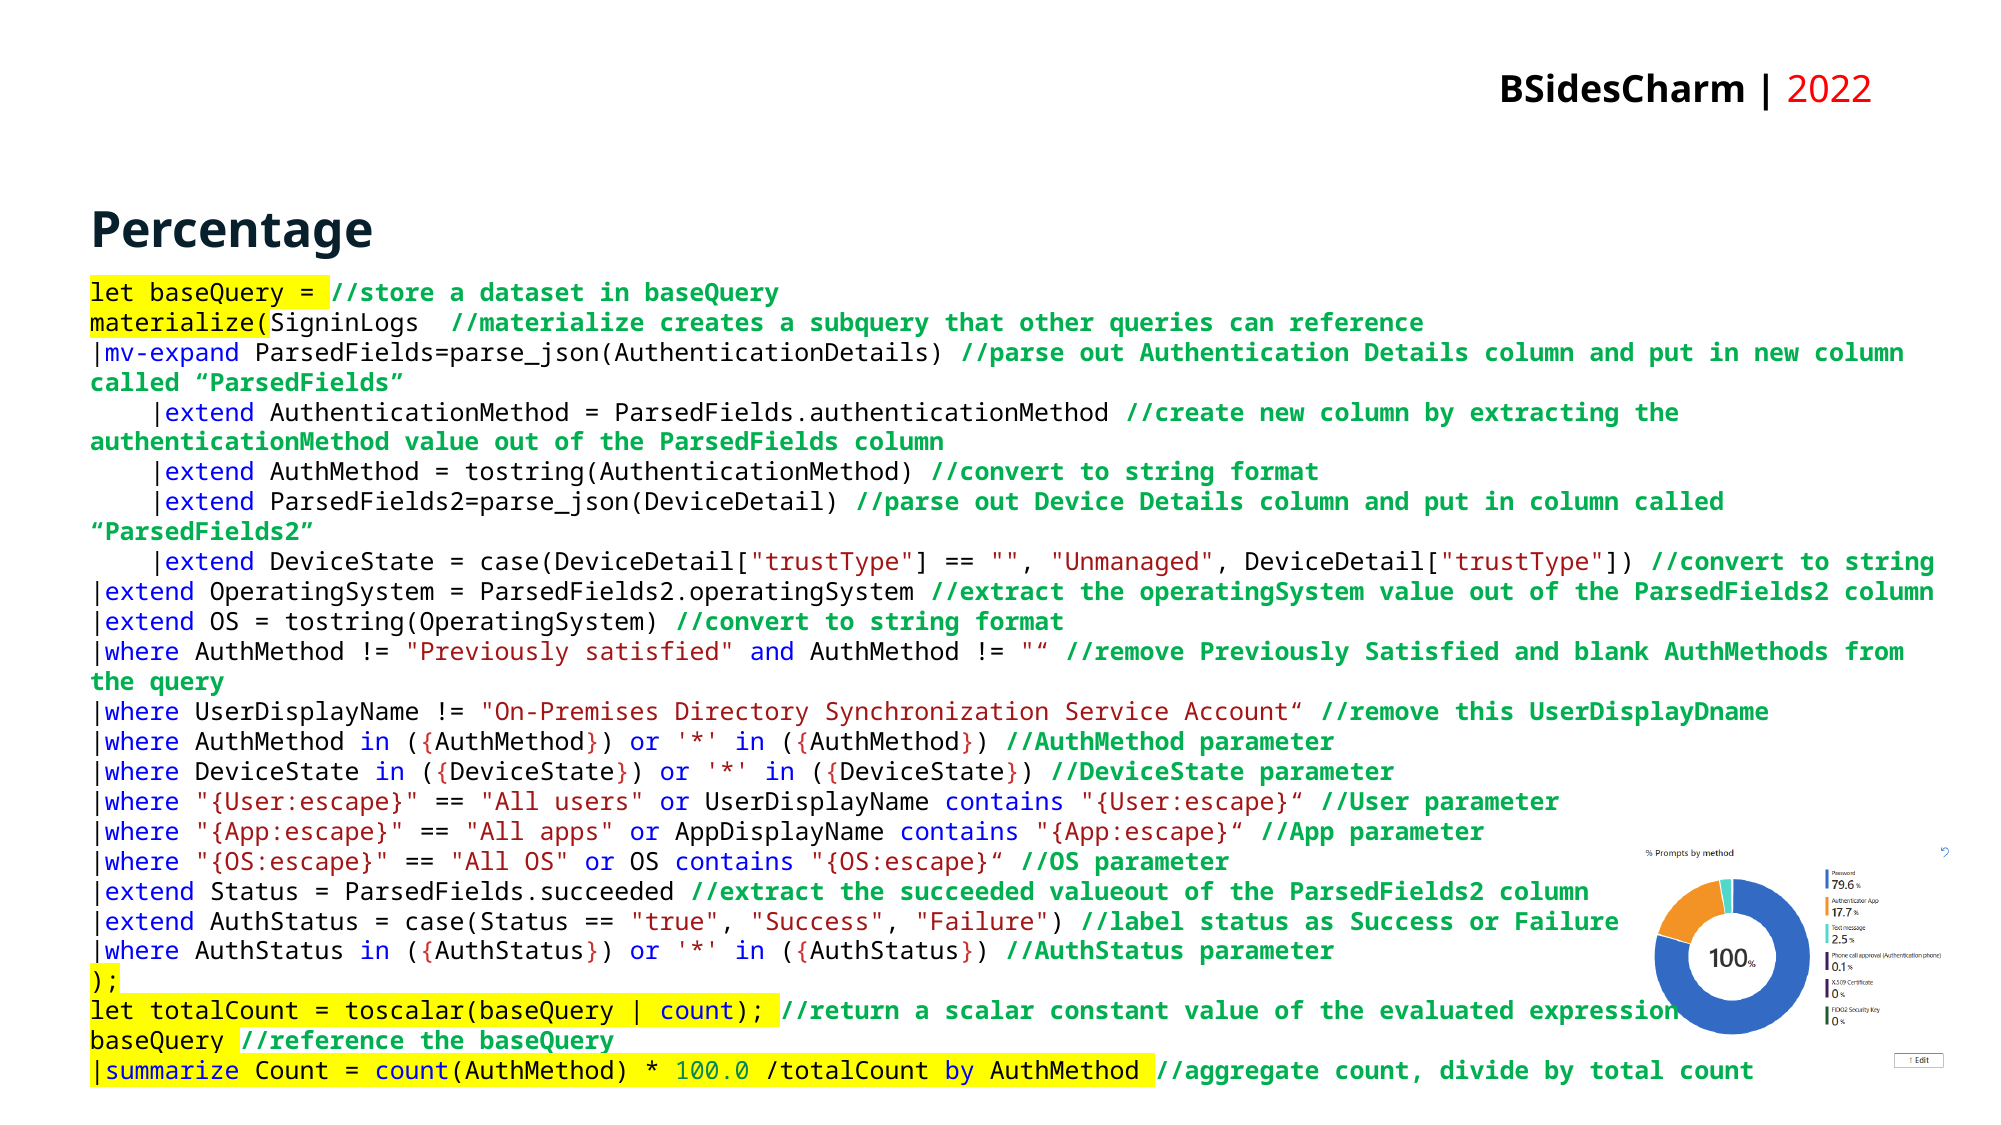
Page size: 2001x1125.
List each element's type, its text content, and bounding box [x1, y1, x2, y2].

text_box Percentage [75, 184, 1925, 268]
picture [1642, 843, 1952, 1081]
text_box let baseQuery = //store a dataset in baseQuery materialize(SigninLogs //materialize creates a subquery that other queries can reference |mv-expand ParsedFields=parse_json(AuthenticationDetails) //parse out Authentication Details column and put in new column called “ParsedFields” |extend AuthenticationMethod = ParsedFields.authenticationMethod //create new column by extracting the authenticationMethod value out of the ParsedFields column |extend AuthMethod = tostring(AuthenticationMethod) //convert to string format |extend ParsedFields2=parse_json(DeviceDetail) //parse out Device Details column and put in column called “ParsedFields2” |extend DeviceState = case(DeviceDetail["trustType"] == "", "Unmanaged", DeviceDetail["trustType"]) //convert to string |extend OperatingSystem = ParsedFields2.operatingSystem //extract the operatingSystem value out of the ParsedFields2 column |extend OS = tostring(OperatingSystem) //convert to string format |where AuthMethod != "Previously satisfied" and AuthMethod != "“ //remove Previously Satisfied and blank AuthMethods from the query |where UserDisplayName != "On-Premises Directory Synchronization Service Account“ //remove this UserDisplayDname |where AuthMethod in ({AuthMethod}) or '*' in ({AuthMethod}) //AuthMethod parameter |where DeviceState in ({DeviceState}) or '*' in ({DeviceState}) //DeviceState parameter |where "{User:escape}" == "All users" or UserDisplayName contains "{User:escape}“ //User parameter |where "{App:escape}" == "All apps" or AppDisplayName contains "{App:escape}“ //App parameter |where "{OS:escape}" == "All OS" or OS contains "{OS:escape}“ //OS parameter |extend Status = ParsedFields.succeeded //extract the succeeded valueout of the ParsedFields2 column |extend AuthStatus = case(Status == "true", "Success", "Failure") //label status as Success or Failure |where AuthStatus in ({AuthStatus}) or '*' in ({AuthStatus}) //AuthStatus parameter ); let totalCount = toscalar(baseQuery | count); //return a scalar constant value of the evaluated expression baseQuery //reference the baseQuery |summarize Count = count(AuthMethod) * 100.0 /totalCount by AuthMethod //aggregate count, divide by total count [75, 268, 1952, 1092]
